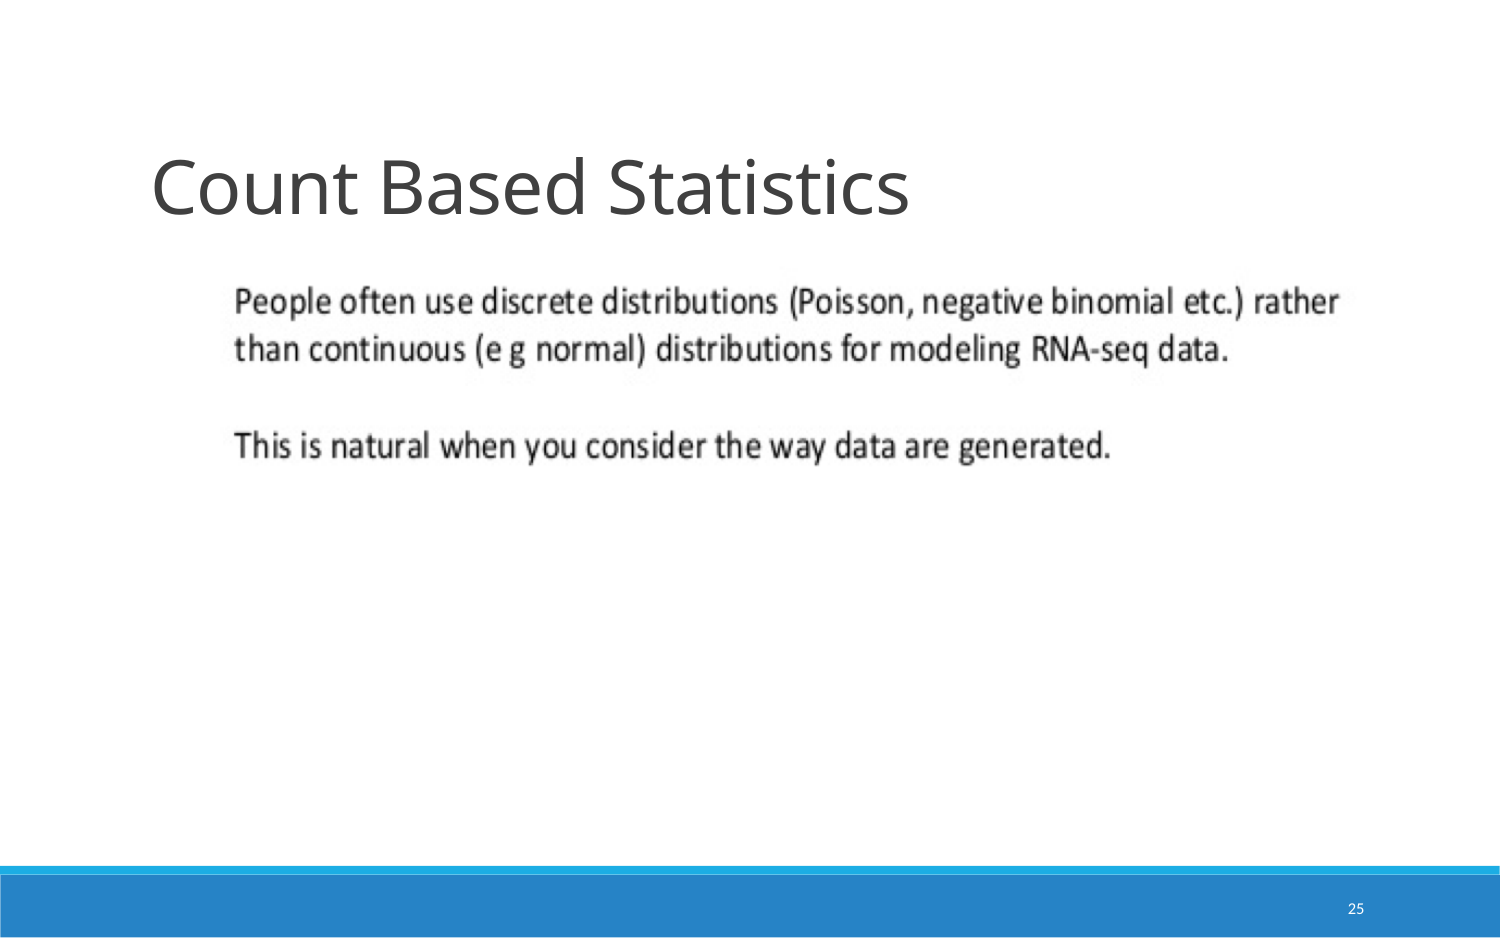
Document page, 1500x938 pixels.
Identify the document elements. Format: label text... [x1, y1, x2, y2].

picture [134, 236, 1475, 511]
title Count Based Statistics [135, 39, 1373, 236]
slide_number 25 [1218, 883, 1380, 933]
